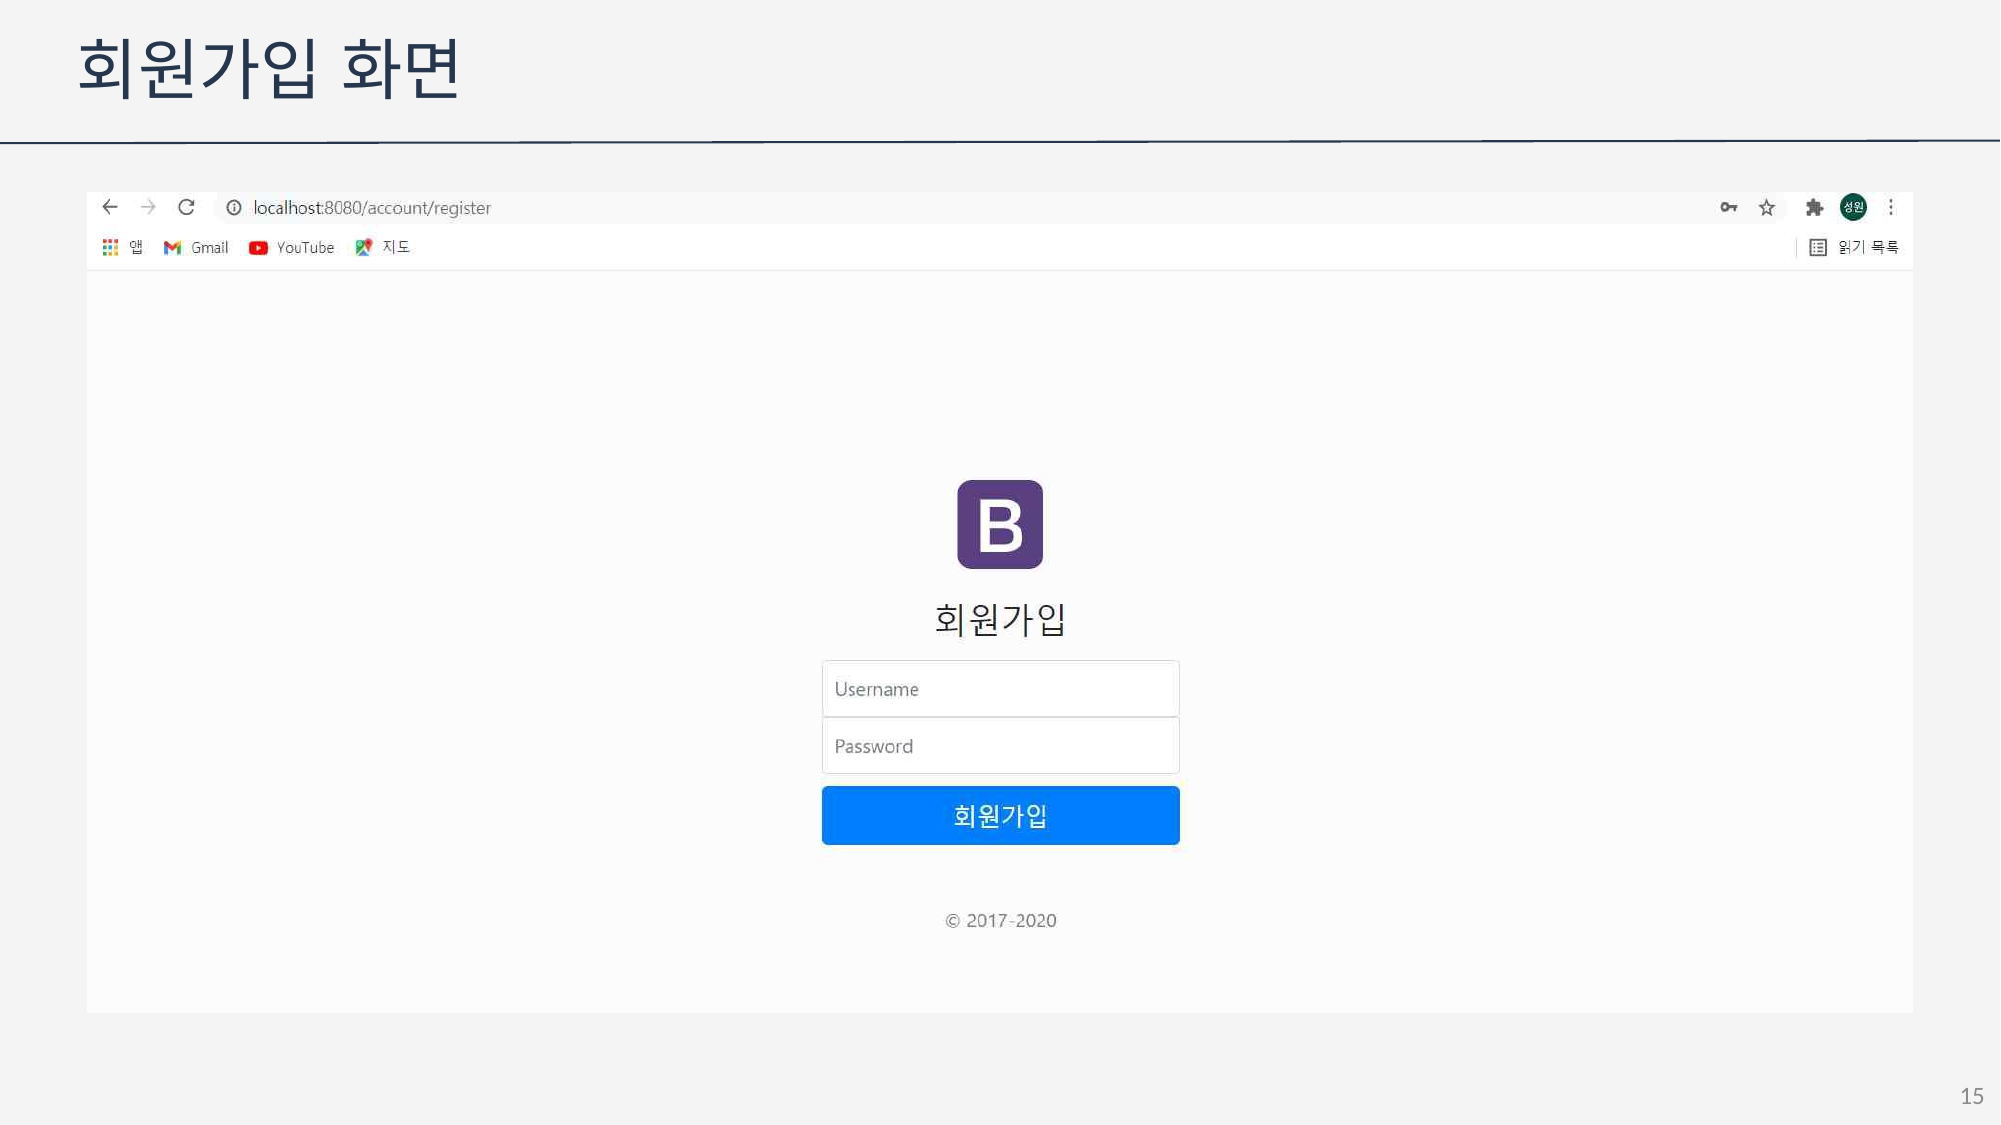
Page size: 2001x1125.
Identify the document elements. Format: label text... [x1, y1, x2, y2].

title 회원가입 화면 [61, 4, 2000, 142]
slide_number 15 [1550, 1064, 2000, 1125]
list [87, 192, 1913, 1013]
